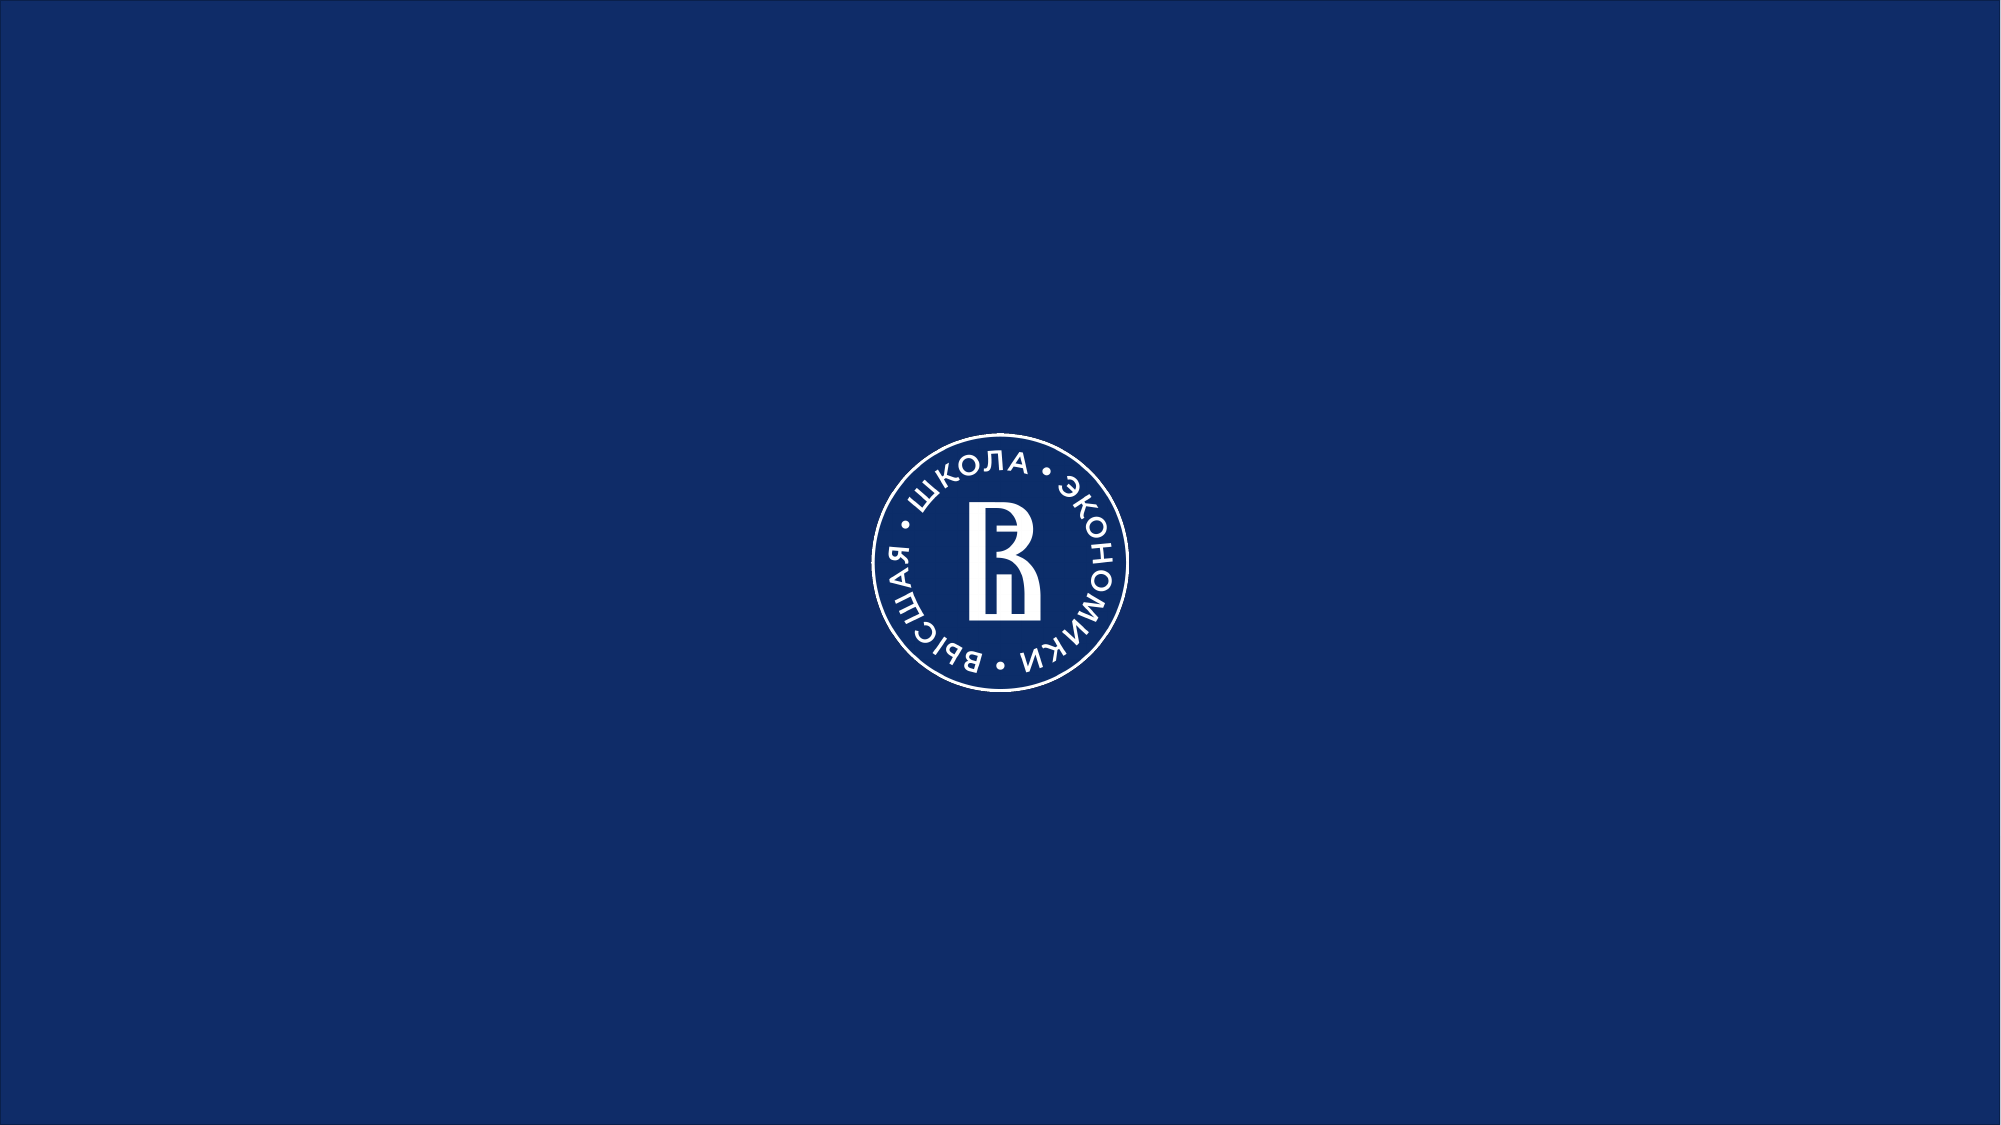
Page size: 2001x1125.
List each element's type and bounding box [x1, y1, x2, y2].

picture [871, 433, 1129, 692]
